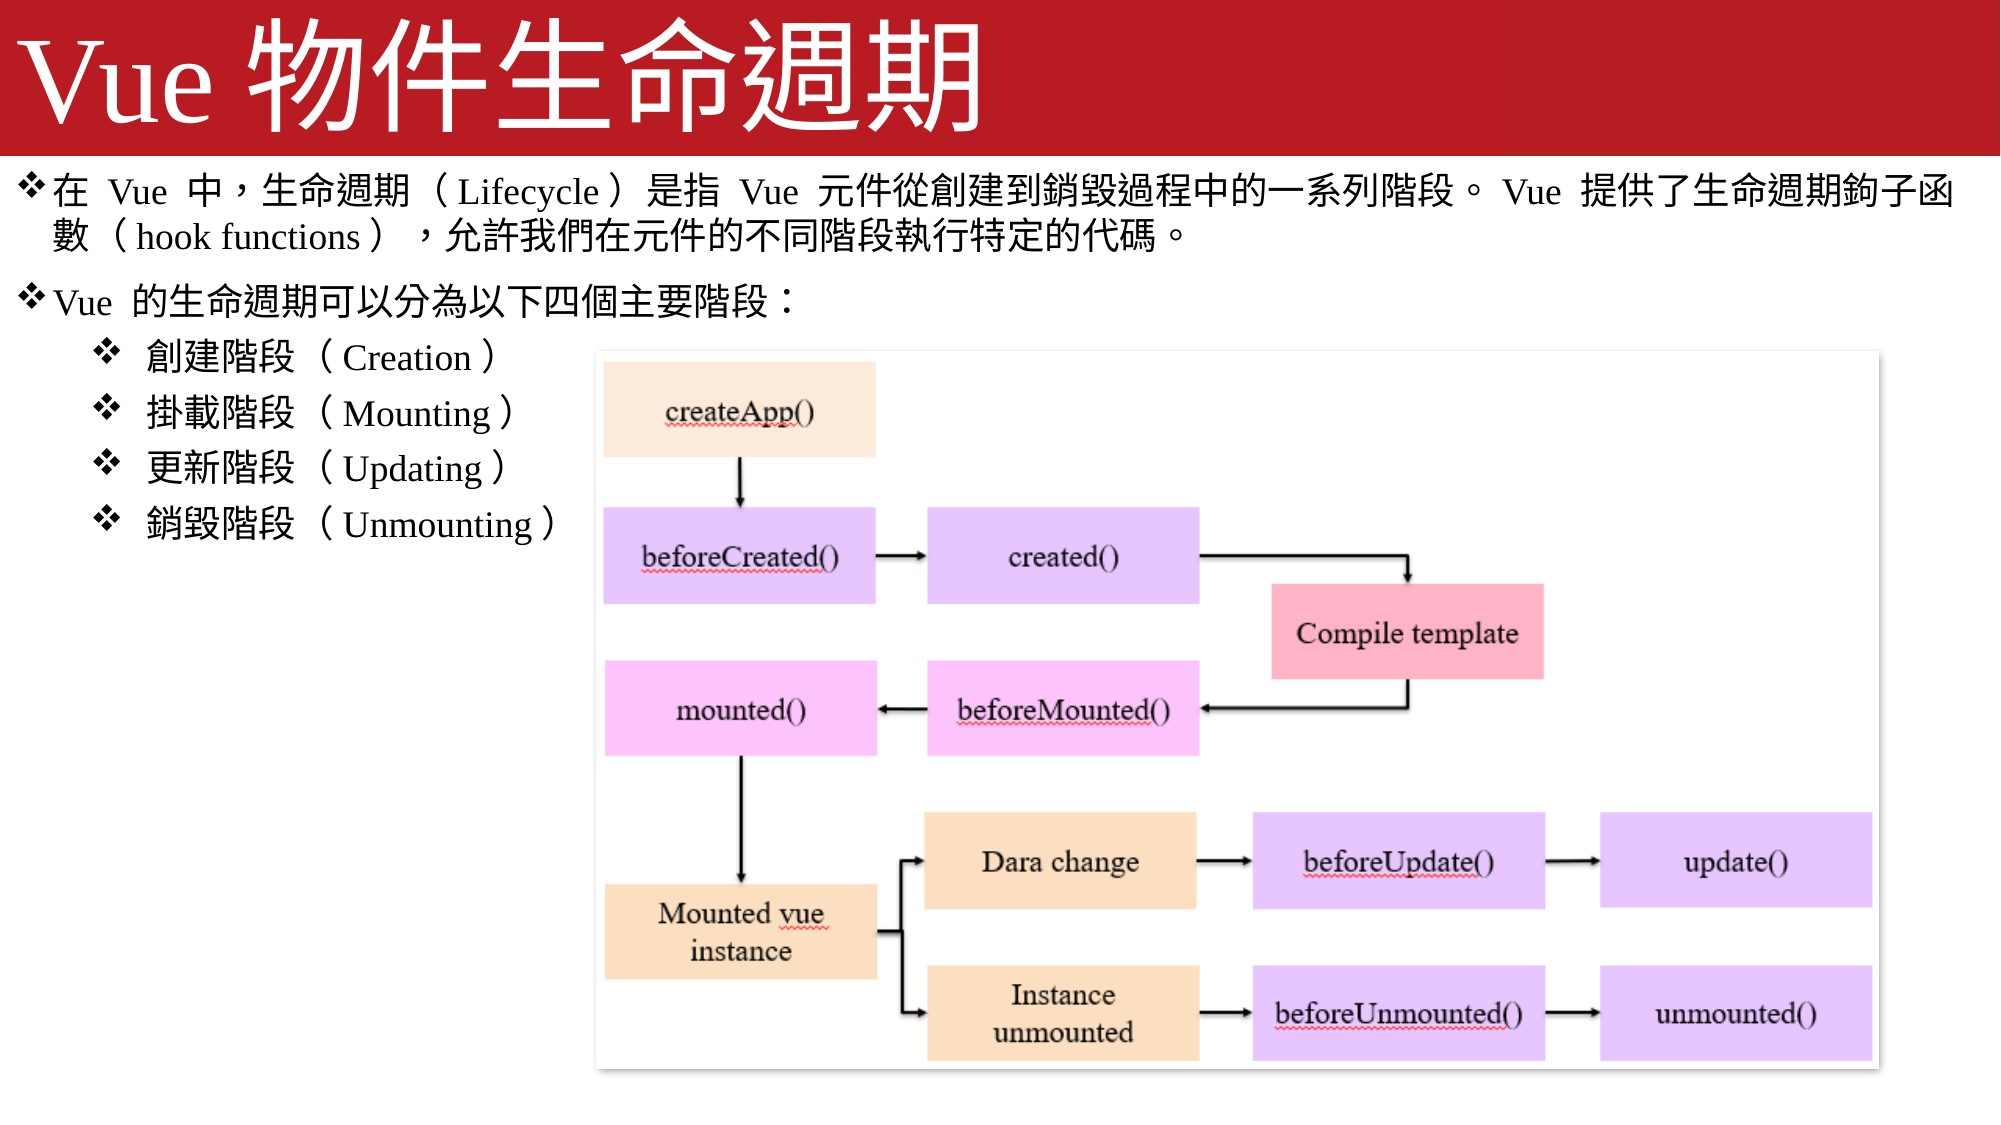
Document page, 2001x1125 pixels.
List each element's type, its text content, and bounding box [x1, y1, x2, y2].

list 在 Vue 中，生命週期（Lifecycle）是指 Vue 元件從創建到銷毀過程中的一系列階段。Vue 提供了生命週期鉤子函數（hook functions），允許我們在元件的不同階段執行特定的代碼。 Vue 的生命週期可以分為以下四個主要階段： 創建階段（Creation） 掛載階段（Mounting） 更新階段（Updating） 銷毀階段（Unmounting） [0, 159, 1988, 987]
picture [596, 351, 1879, 1069]
title Vue物件生命週期 [1, 0, 1727, 156]
